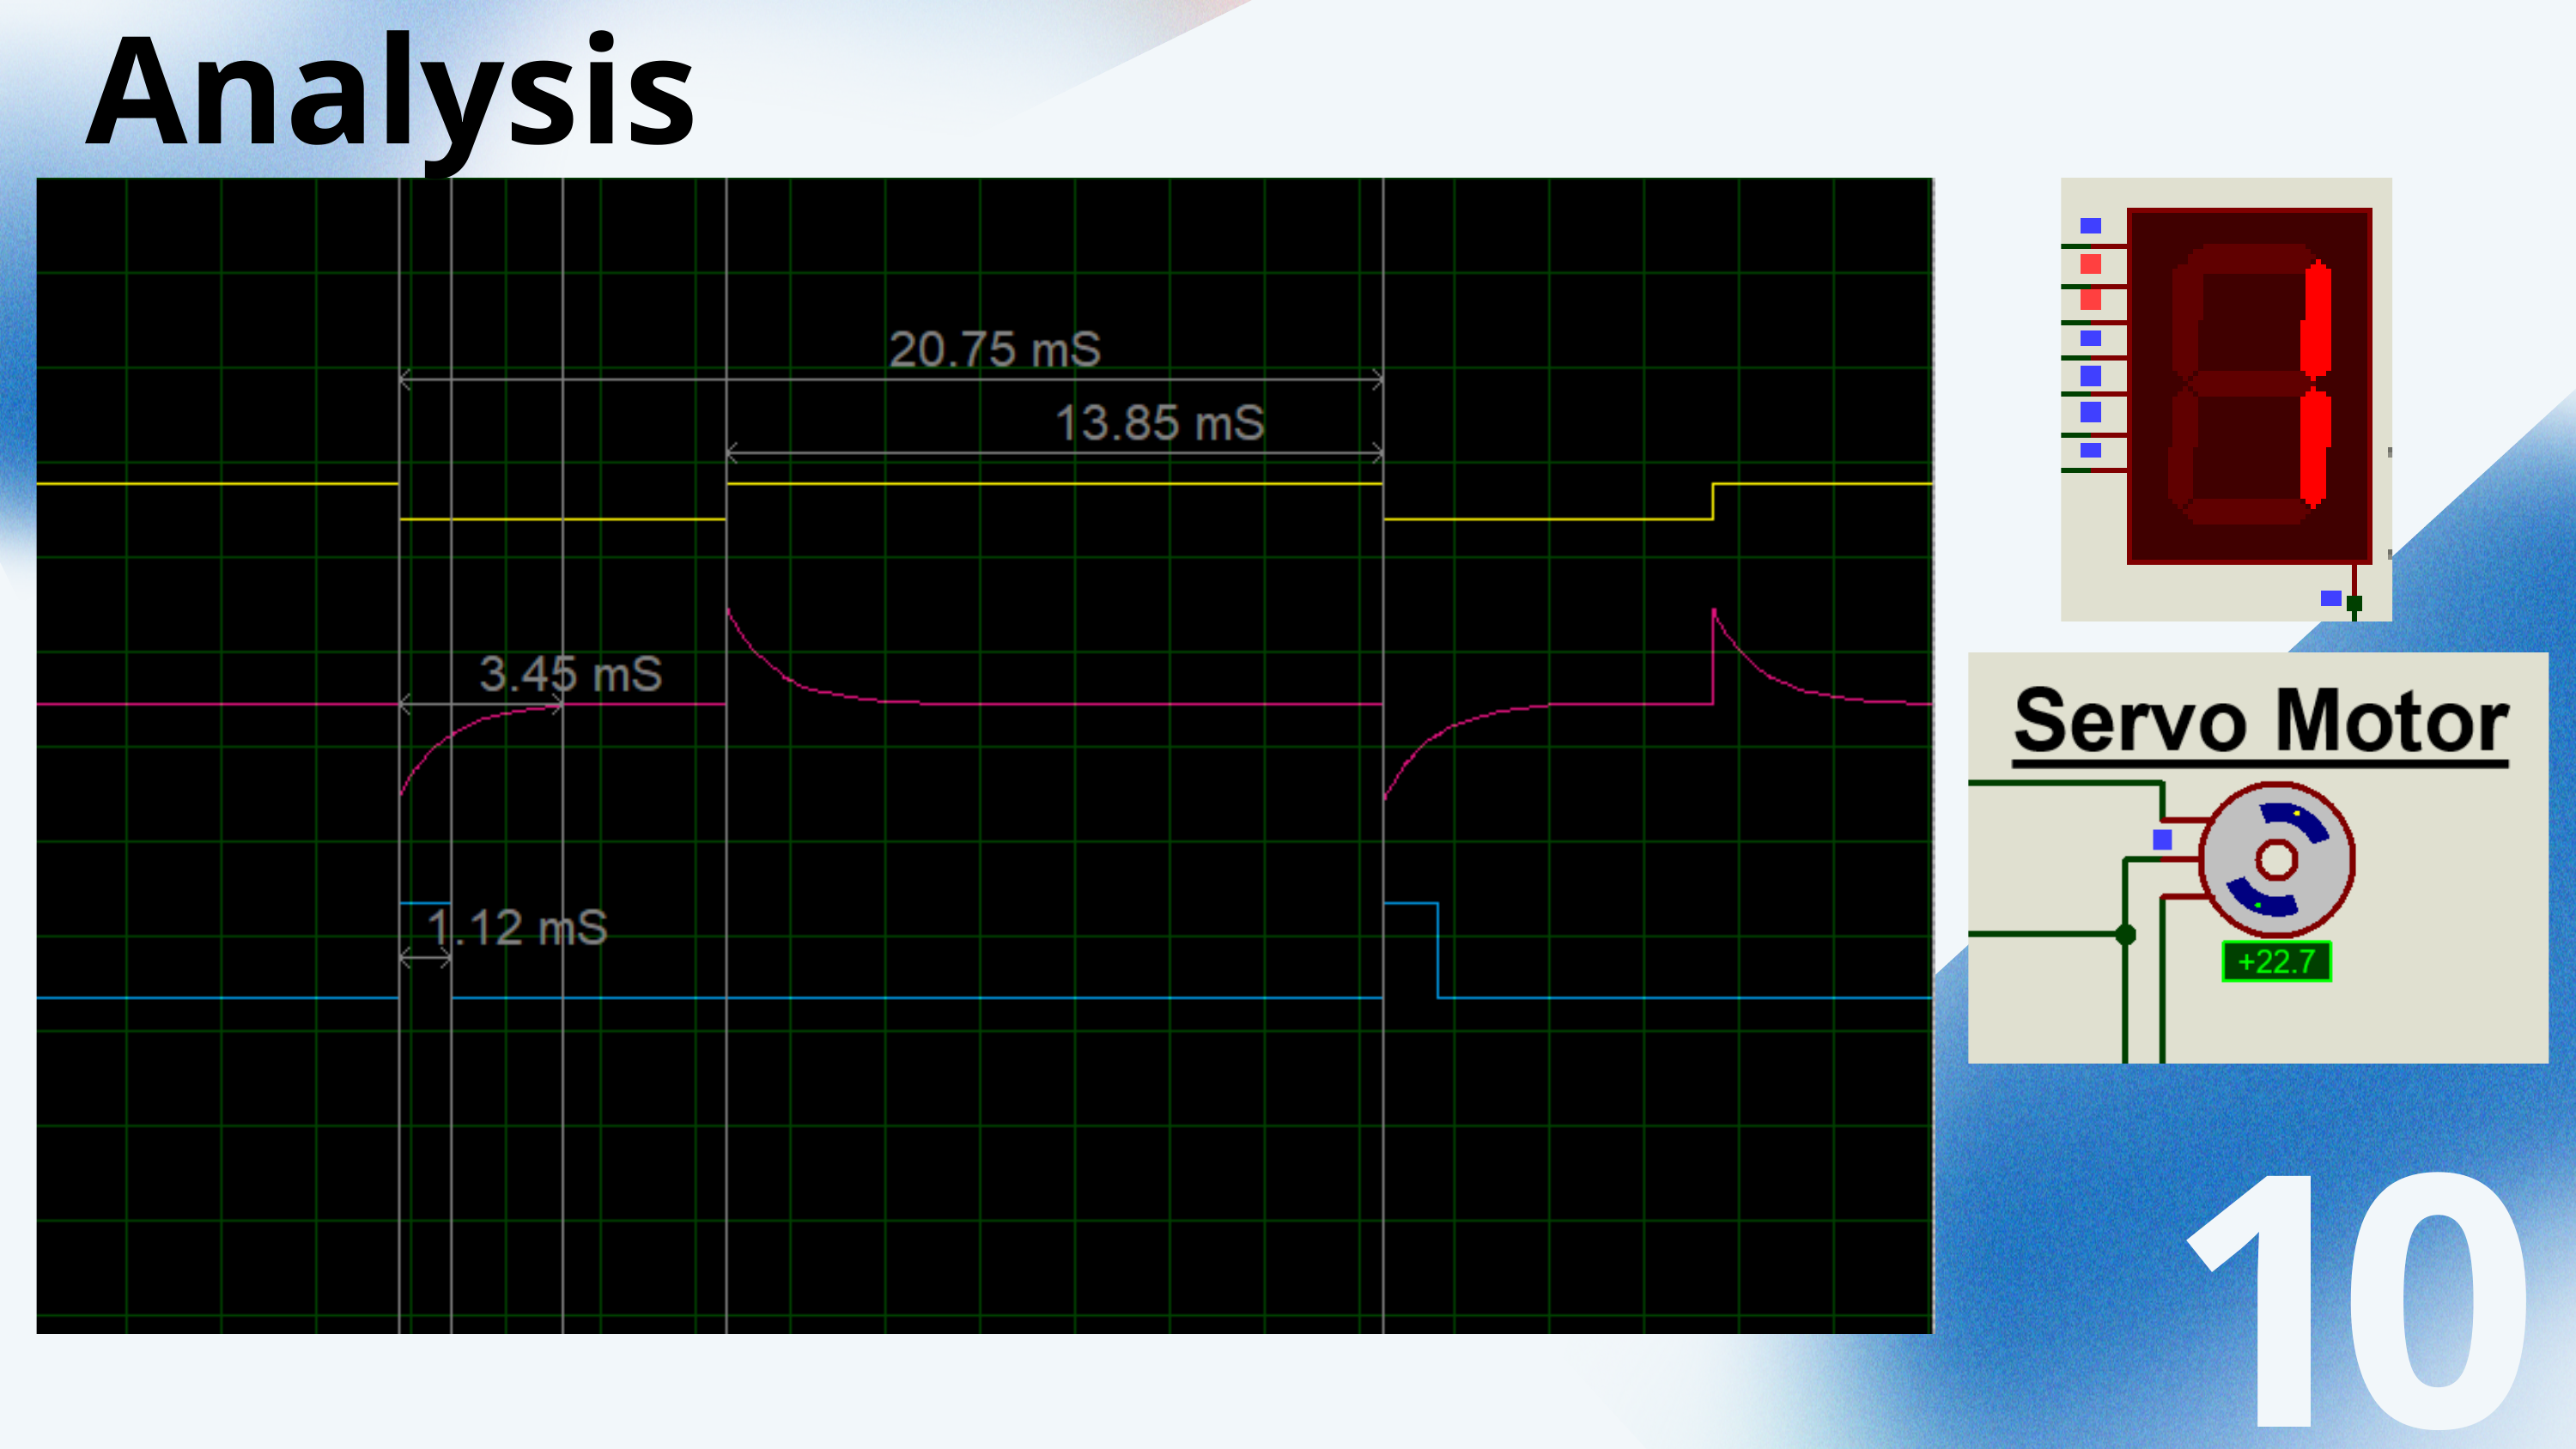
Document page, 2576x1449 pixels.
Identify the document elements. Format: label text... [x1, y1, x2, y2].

text_box [0, 0, 1252, 603]
text_box [2061, 178, 2393, 621]
text_box 10 [2061, 1156, 2576, 1449]
text_box [1541, 388, 2576, 1449]
text_box [1968, 652, 2549, 1064]
text_box [36, 178, 1935, 1334]
text_box Analysis [0, 0, 784, 174]
